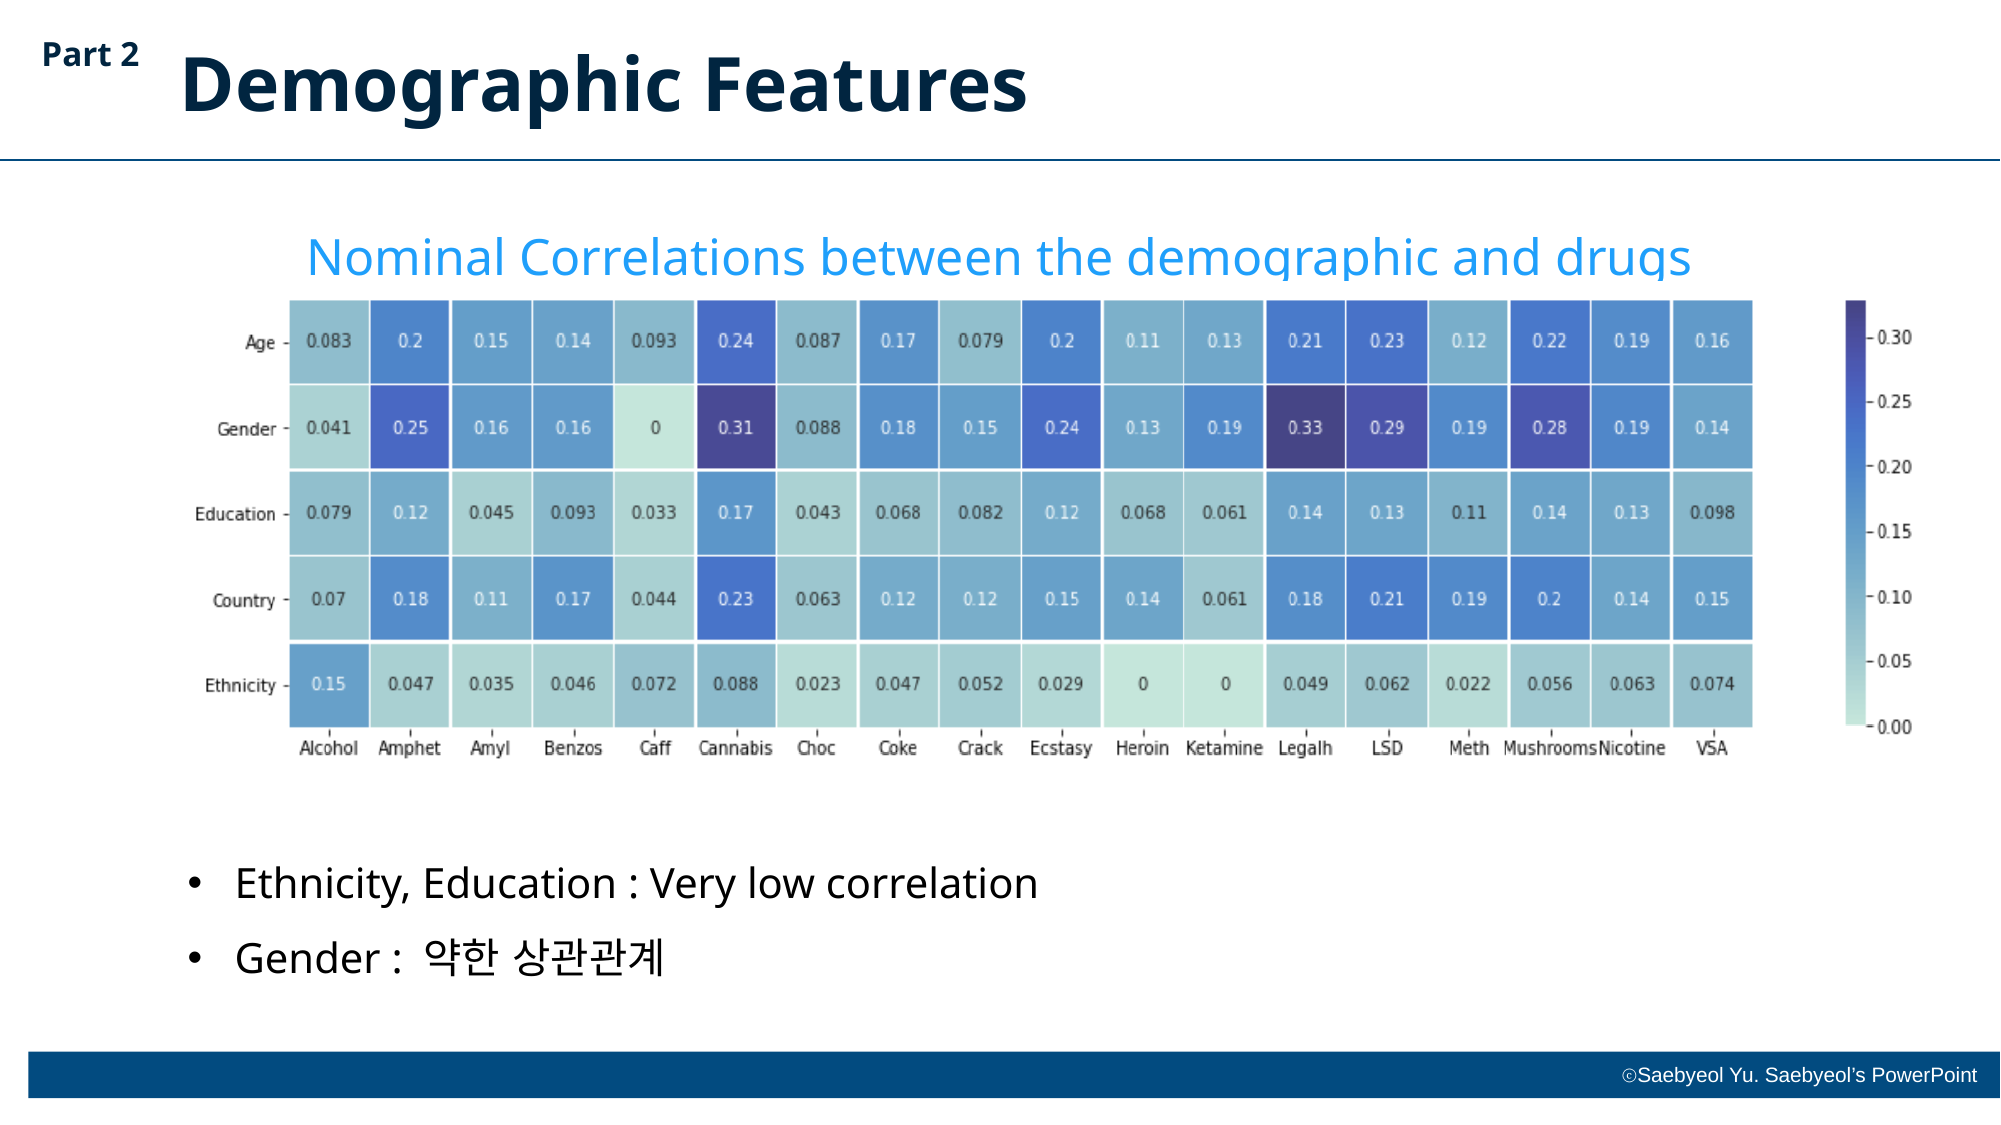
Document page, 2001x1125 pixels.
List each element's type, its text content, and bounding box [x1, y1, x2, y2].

text_box Demographic Features [164, 28, 1241, 134]
text_box Nominal Correlations between the demographic and drugs [291, 218, 1709, 281]
text_box Ethnicity, Education : Very low correlation Gender : 약한 상관관계 [172, 824, 1055, 1065]
text_box Part 2 [26, 26, 165, 81]
picture [164, 281, 1934, 781]
